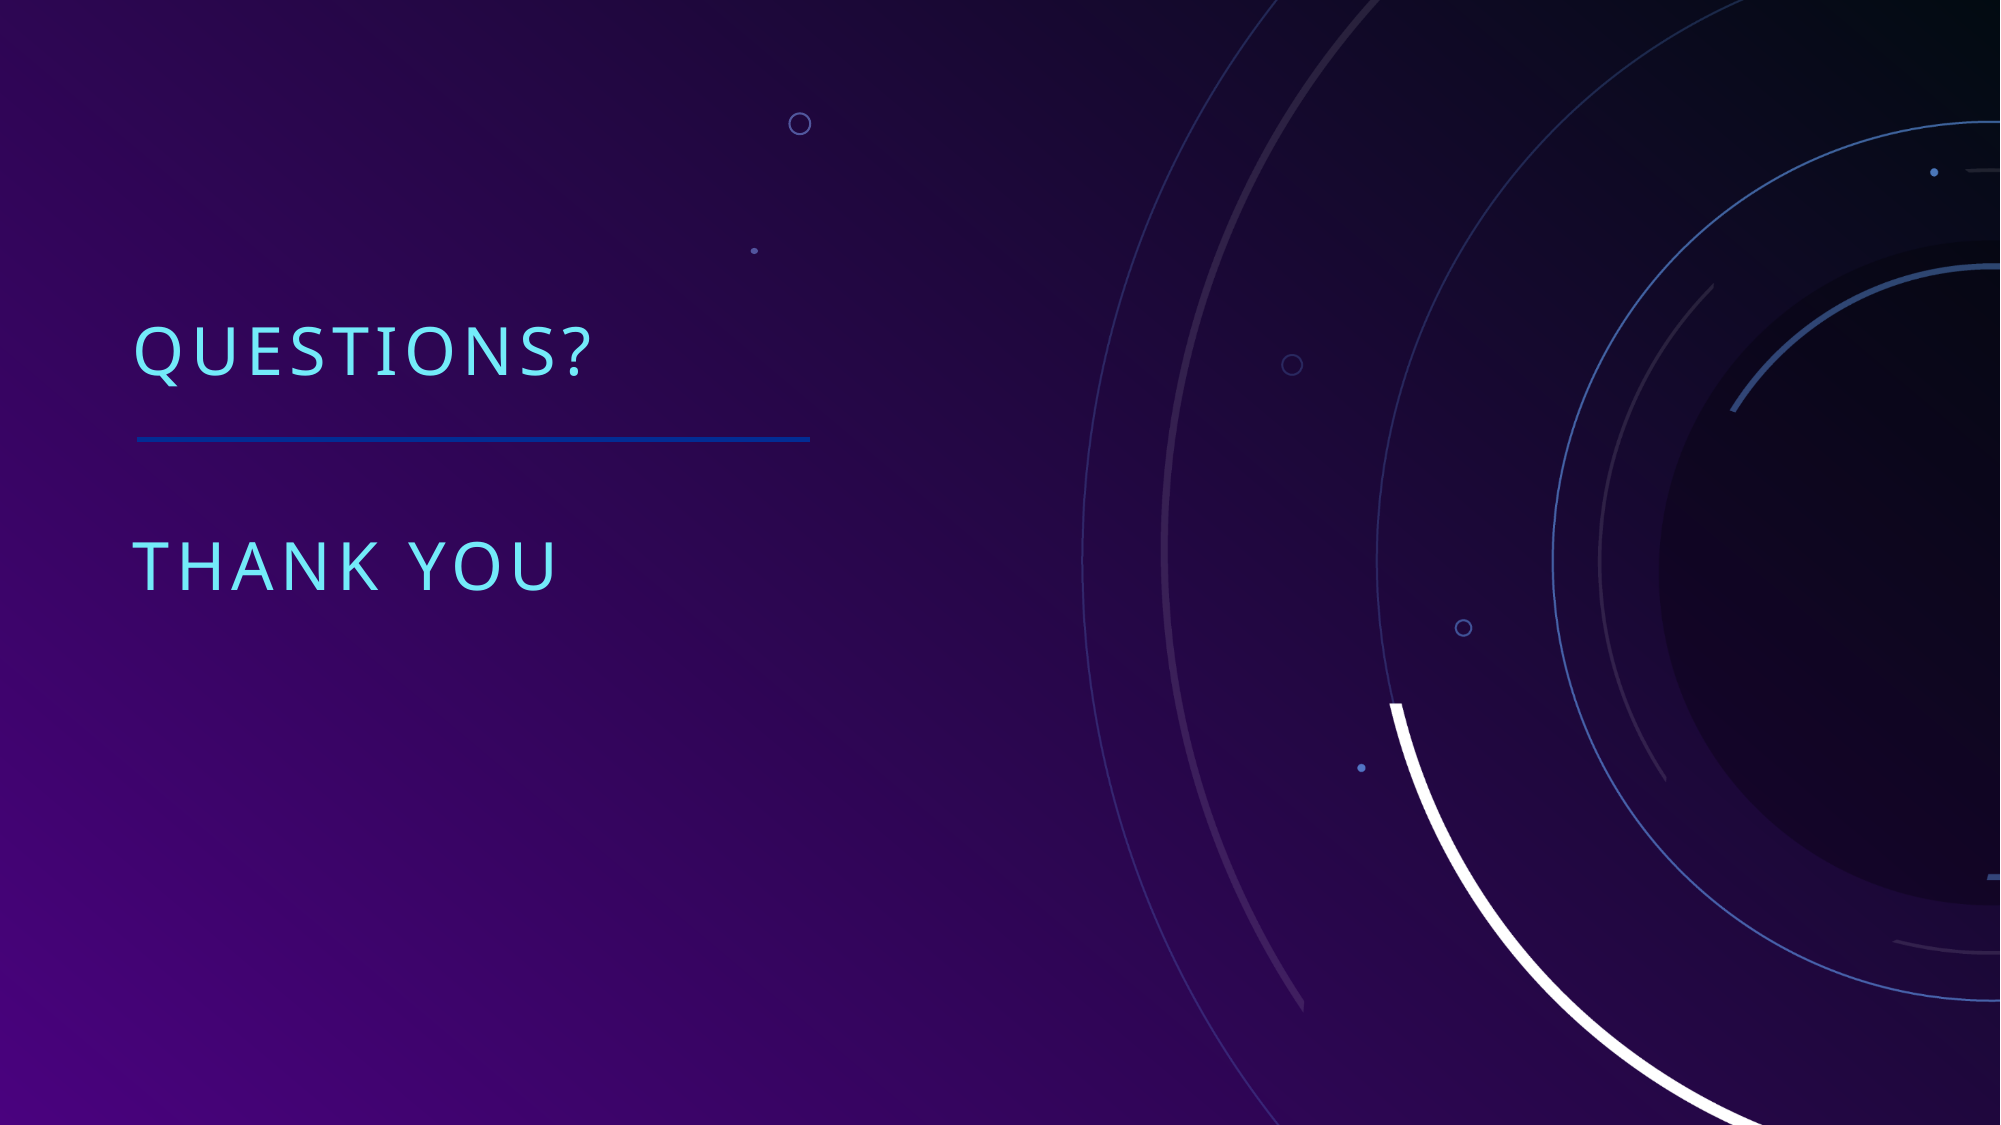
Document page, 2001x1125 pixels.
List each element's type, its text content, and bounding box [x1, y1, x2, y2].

title Questions? THANK YOU [117, 30, 842, 613]
picture [1073, 0, 2000, 1125]
